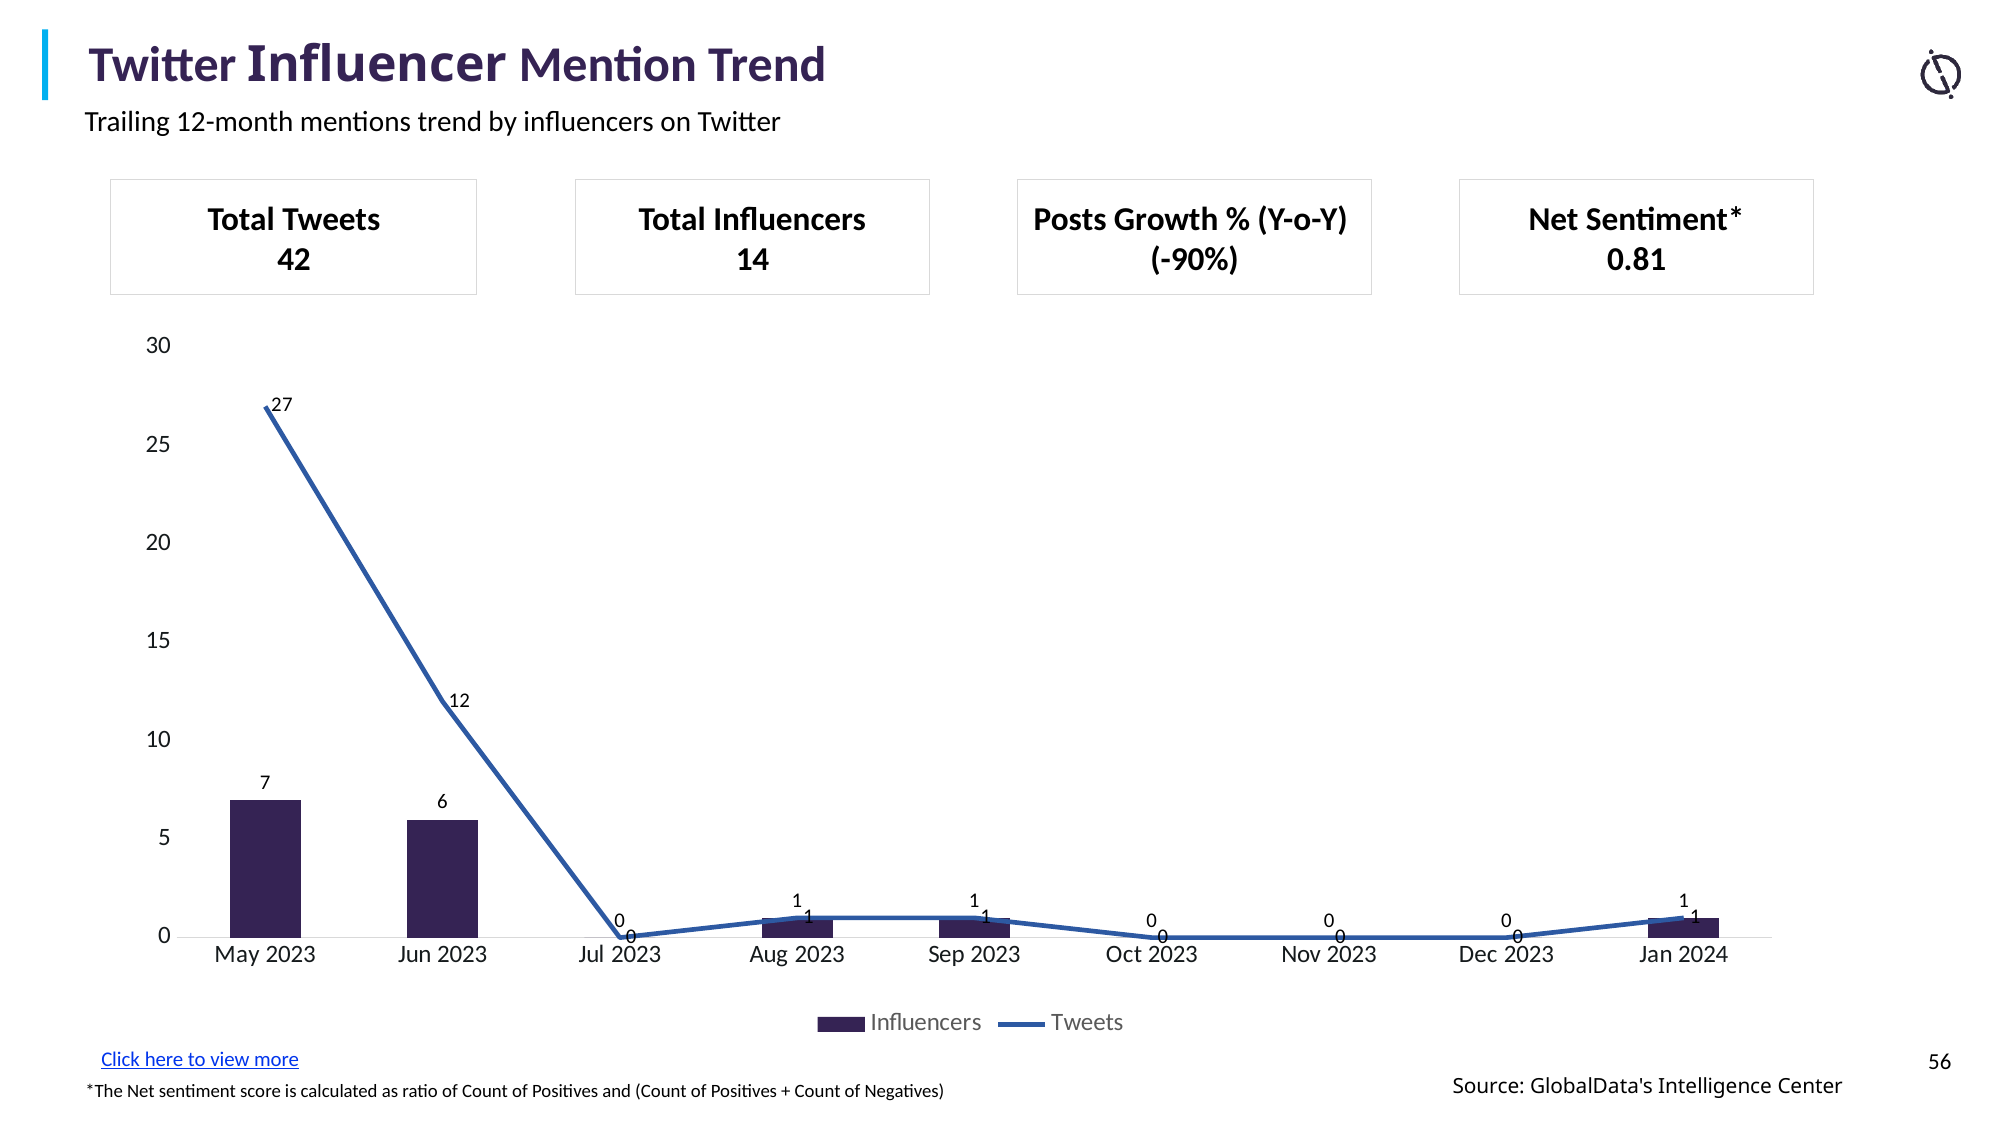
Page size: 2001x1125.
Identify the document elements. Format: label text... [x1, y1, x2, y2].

text_box Total Influencers 14 [575, 179, 930, 295]
chart [56, 325, 1885, 1044]
text_box *The Net sentiment score is calculated as ratio of Count of Positives and (Count of Positives + Count of Negatives) [69, 1066, 1002, 1114]
list Twitter Influencer Mention Trend [41, 35, 1884, 94]
text_box Trailing 12-month mentions trend by influencers on Twitter [69, 94, 1909, 135]
text_box Total Tweets 42 [110, 179, 477, 295]
text_box Net Sentiment* 0.81 [1459, 179, 1814, 295]
text_box Click here to view more [86, 1040, 1930, 1079]
text_box Posts Growth % (Y-o-Y) (-90%) [1017, 179, 1372, 295]
picture [1920, 49, 1961, 99]
